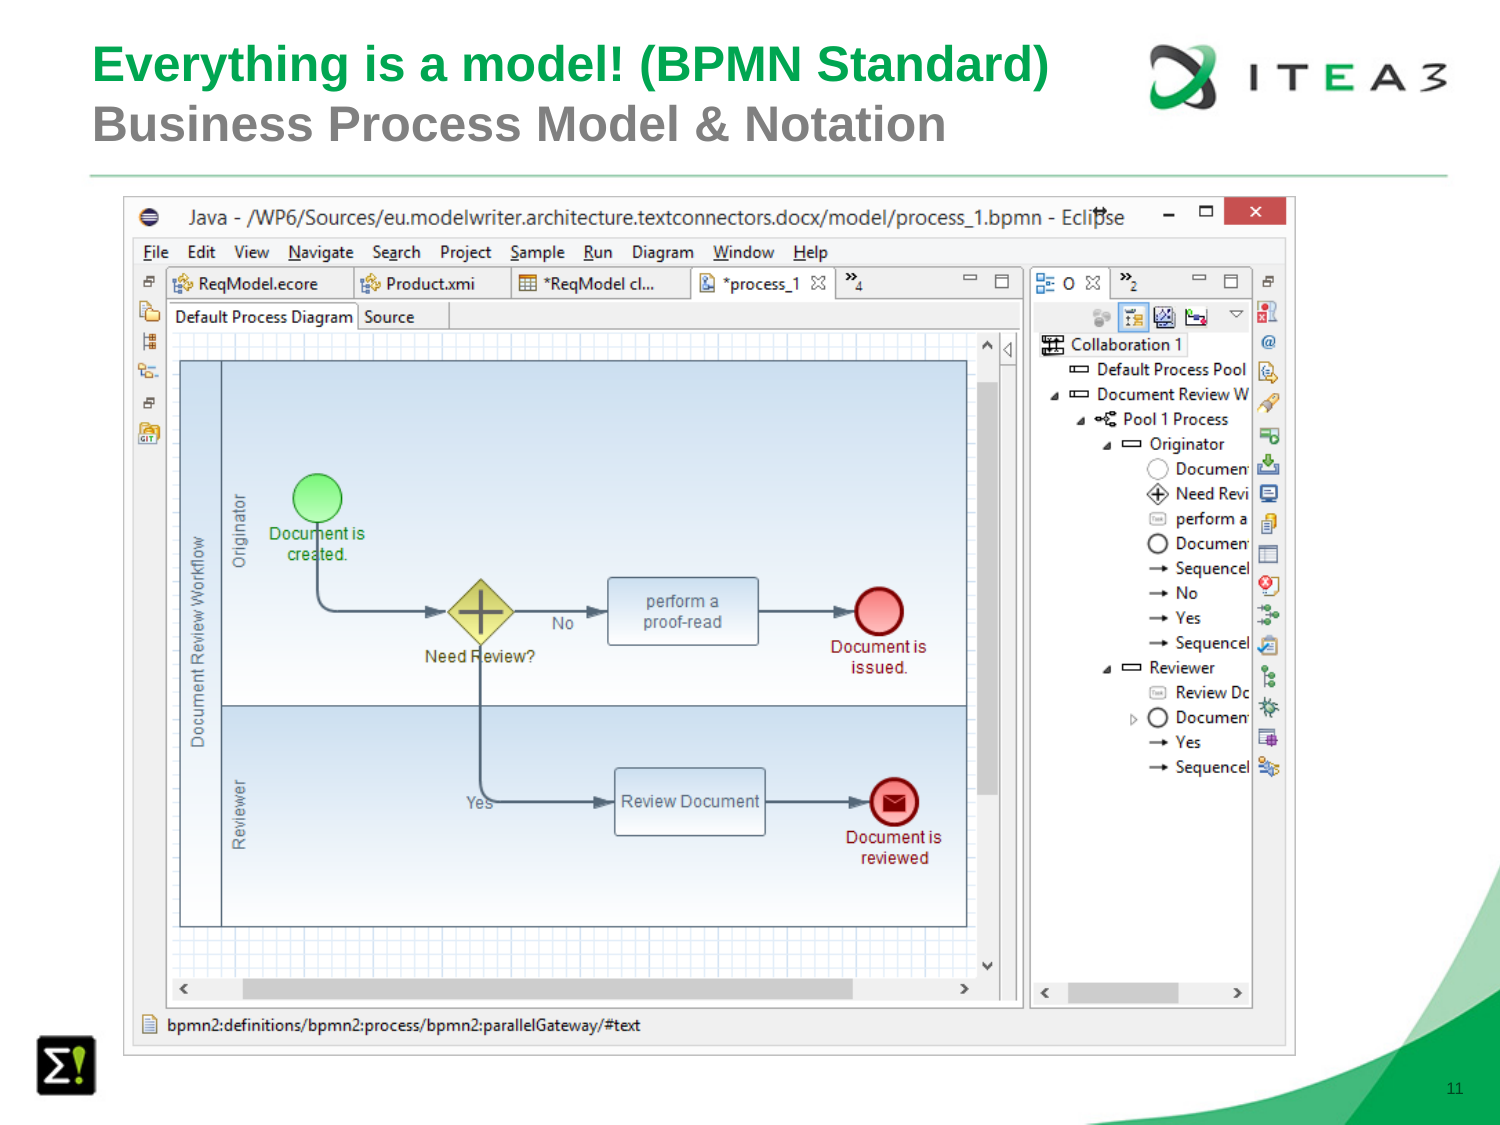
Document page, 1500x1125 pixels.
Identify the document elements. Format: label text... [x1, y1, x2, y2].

title Everything is a model! (BPMN Standard) Business Process Model & Notation [76, 23, 1099, 160]
picture [0, 0, 1500, 1125]
